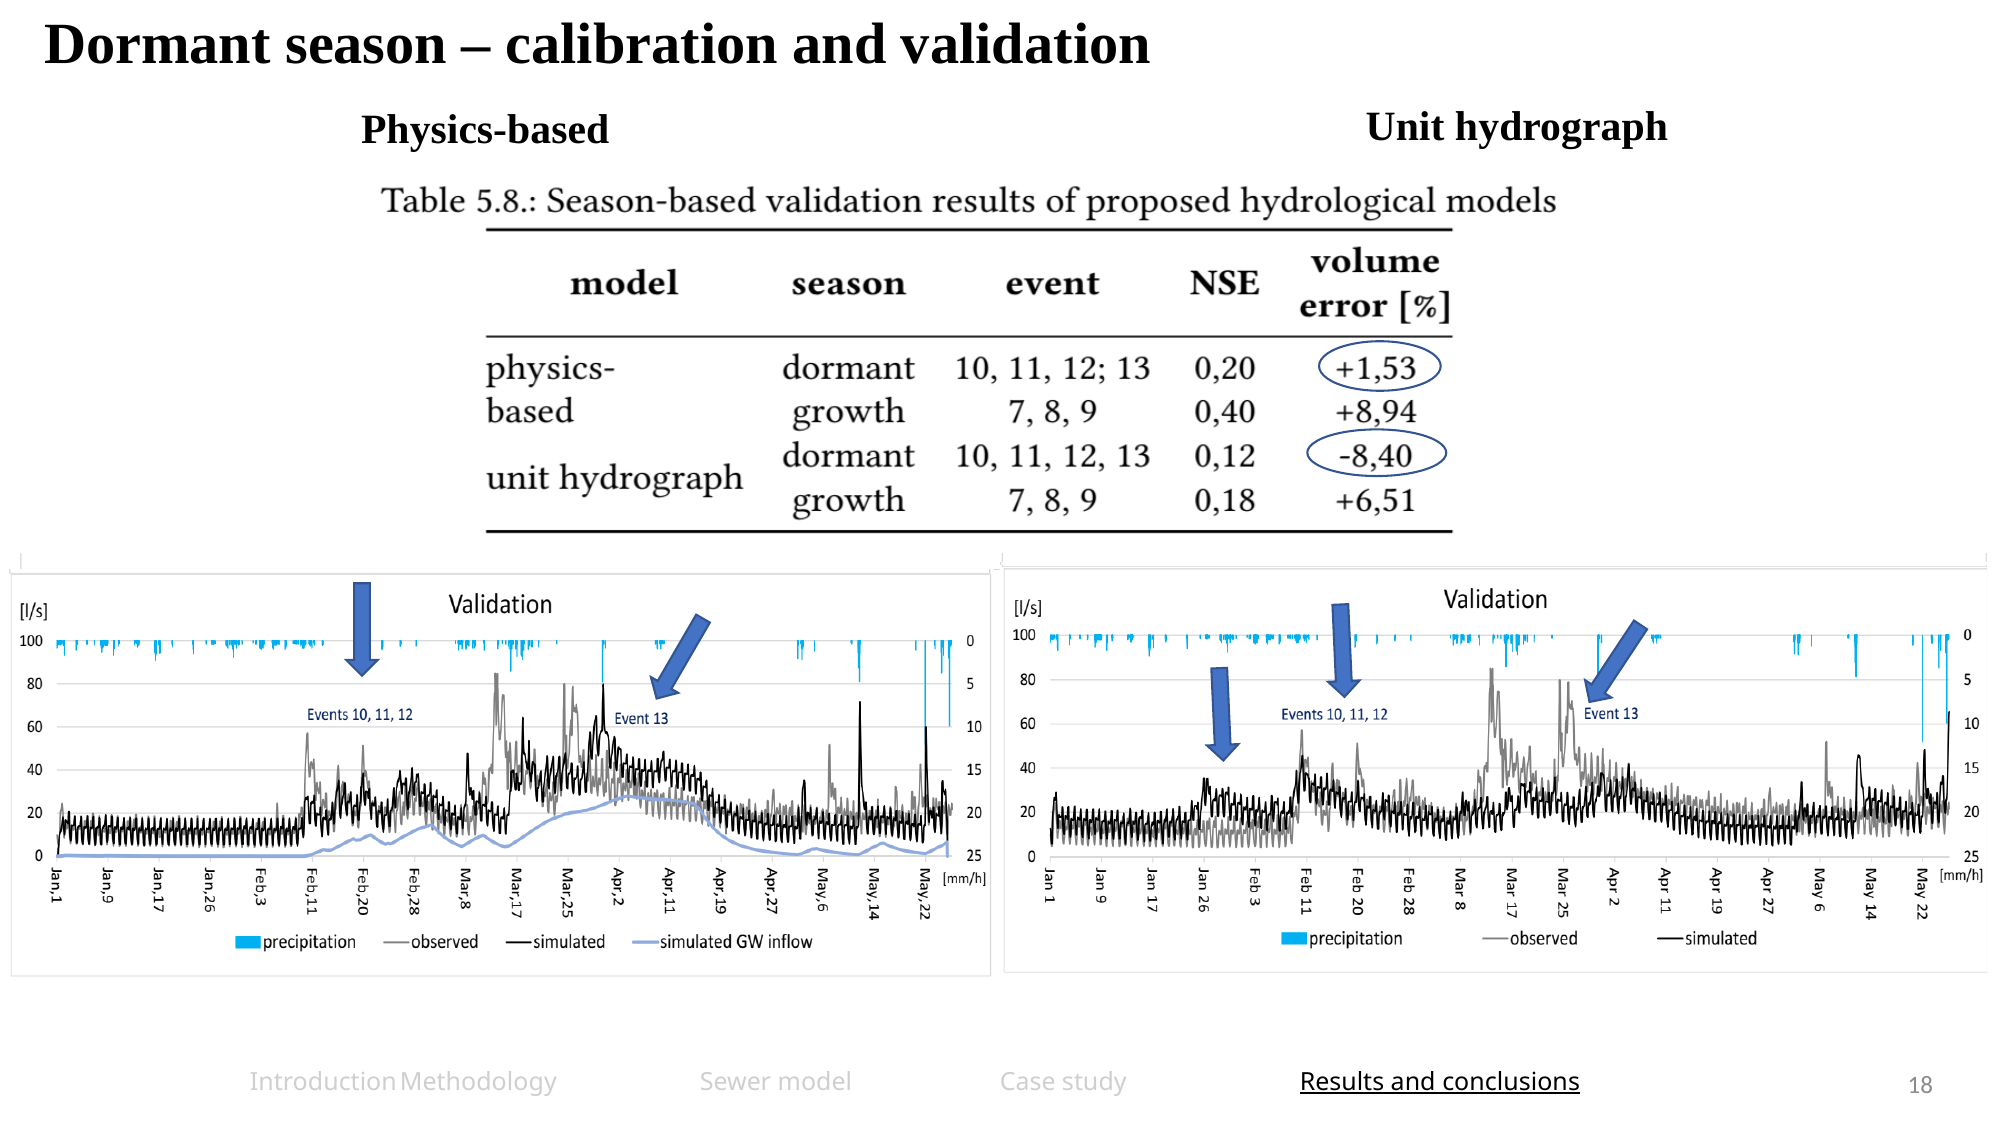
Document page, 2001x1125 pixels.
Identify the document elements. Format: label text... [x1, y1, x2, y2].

text_box [0, 154, 1988, 553]
text_box Physics-based [346, 104, 641, 154]
picture [6, 158, 1988, 977]
footer Introduction Methodology Sewer model Case study Results and conclusions [101, 1051, 1899, 1110]
text_box Dormant season – calibration and validation [29, 5, 1465, 104]
text_box Unit hydrograph [1350, 96, 1704, 154]
slide_number 18 [1498, 1053, 1949, 1114]
